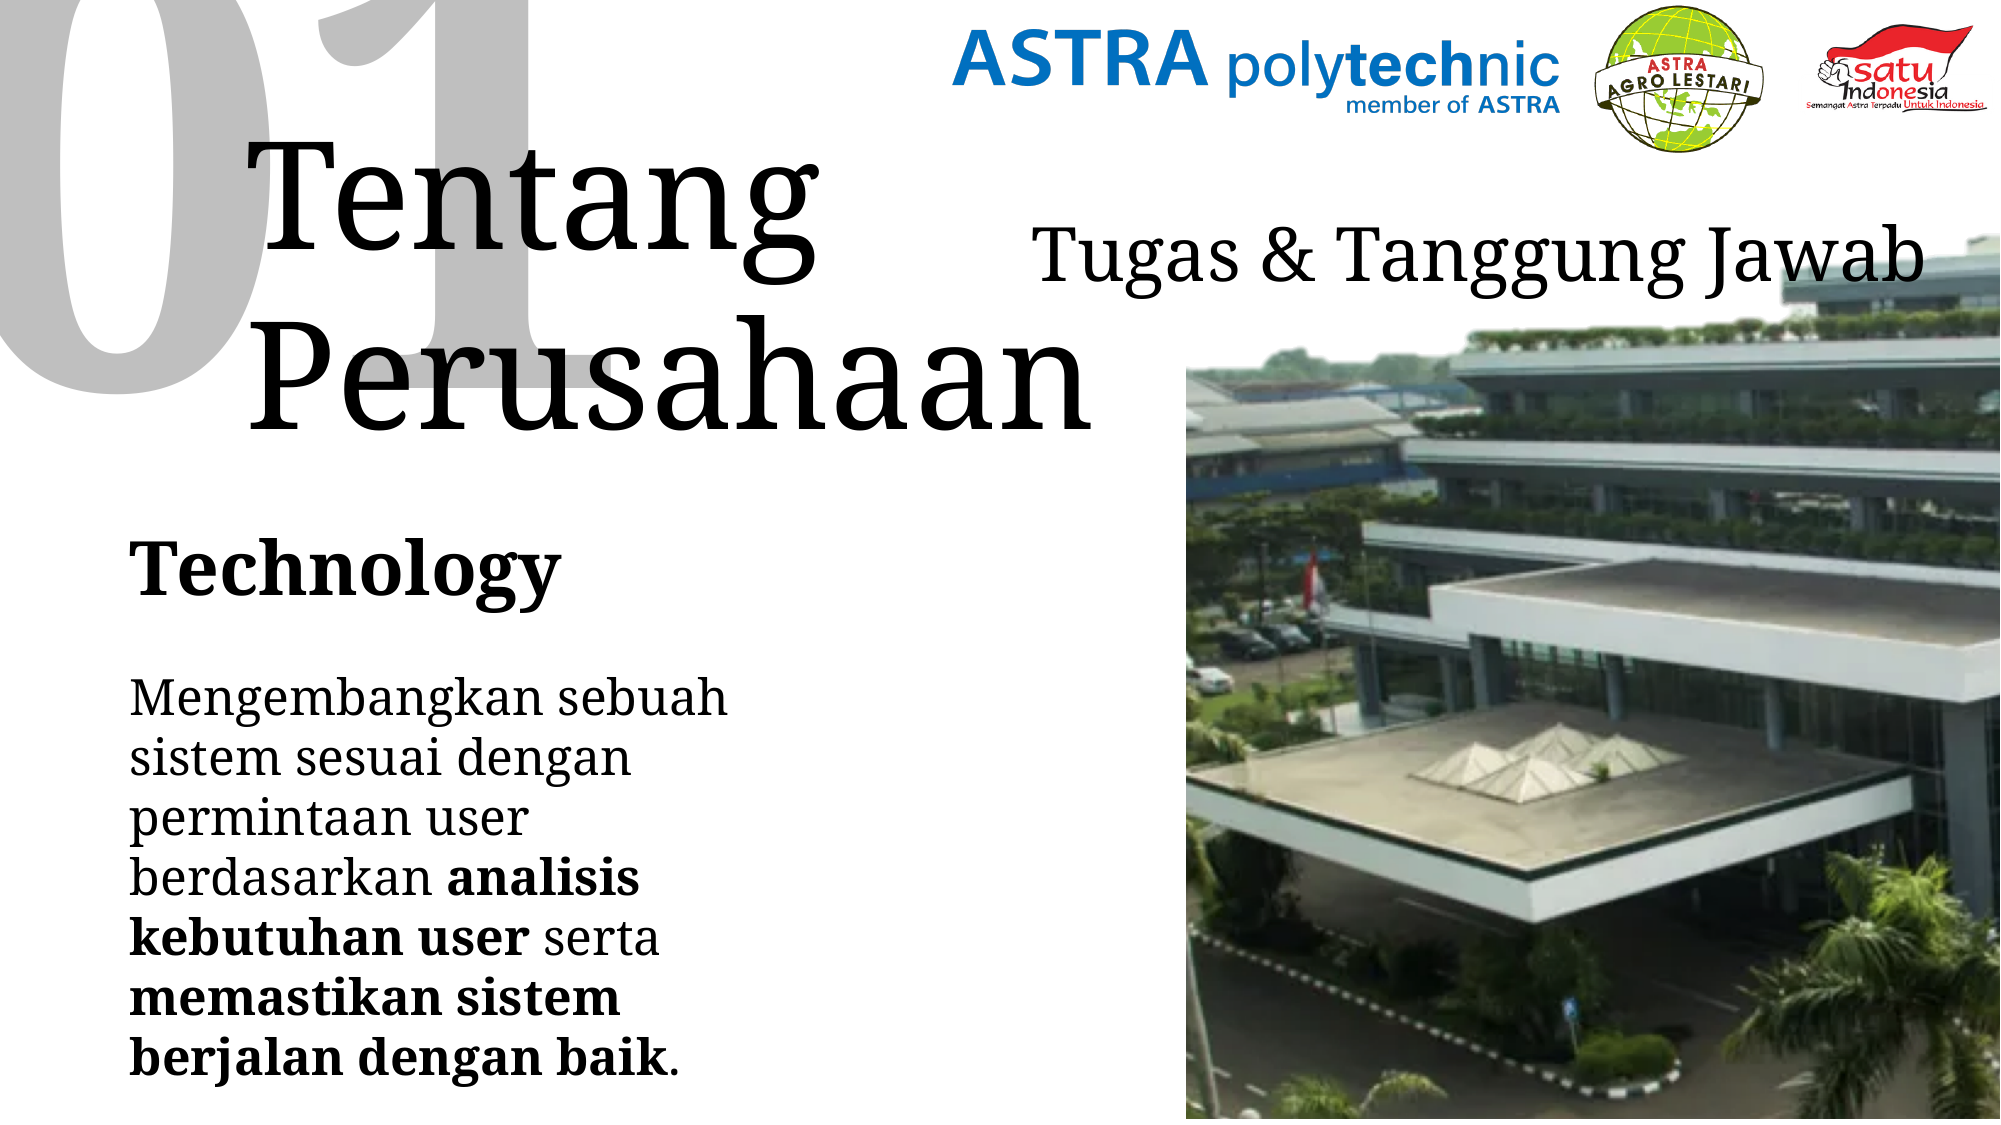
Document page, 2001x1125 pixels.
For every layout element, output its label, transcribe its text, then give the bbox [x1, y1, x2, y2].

picture [1186, 5, 2000, 1120]
text_box 01 [0, 0, 814, 522]
text_box [952, 29, 1560, 113]
text_box Mengembangkan sebuah sistem sesuai dengan permintaan user berdasarkan analisis kebutuhan user serta memastikan sistem berjalan dengan baik. [114, 658, 814, 1094]
text_box [1779, 13, 2000, 71]
text_box Technology [114, 512, 814, 618]
text_box Tentang Perusahaan [230, 91, 1138, 467]
text_box Tugas & Tanggung Jawab [1016, 199, 1186, 304]
